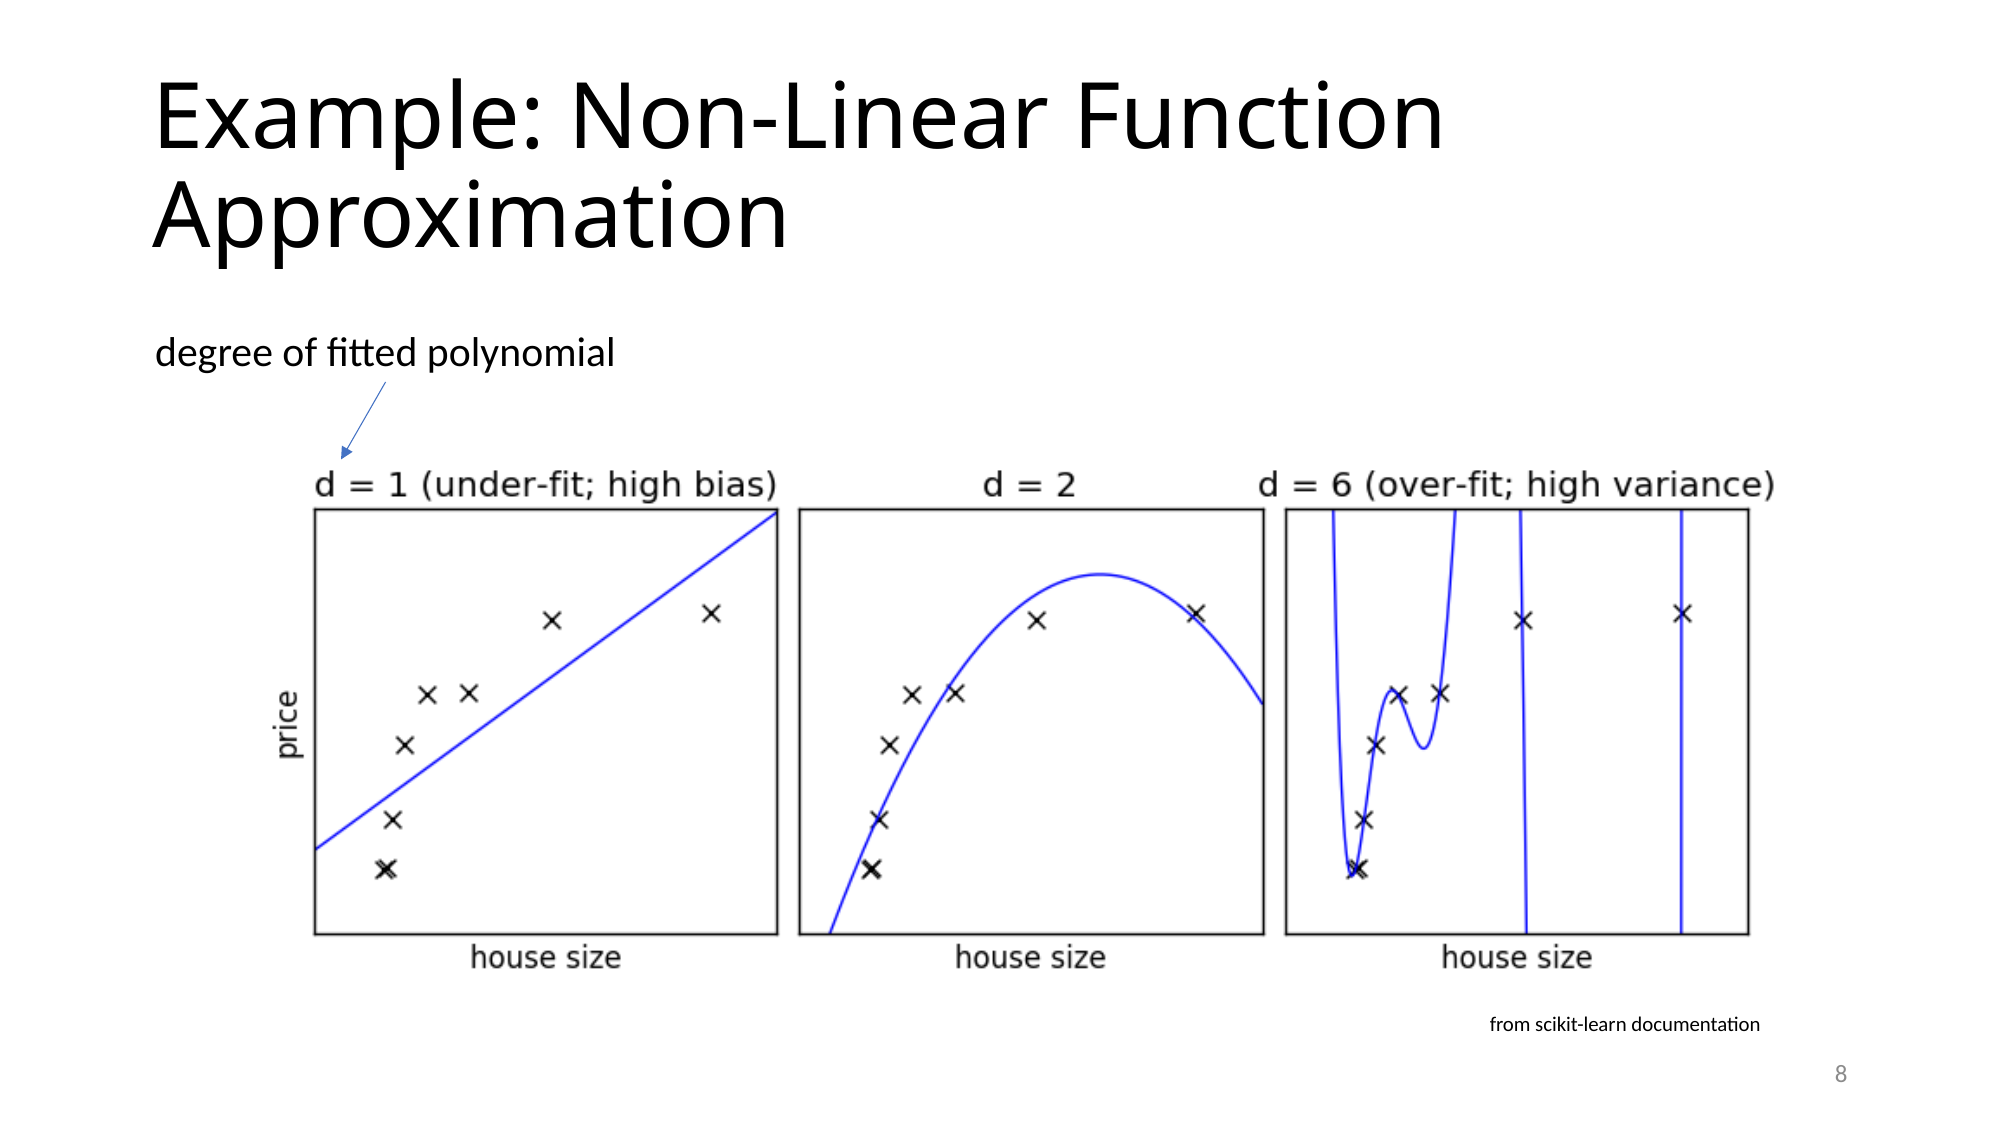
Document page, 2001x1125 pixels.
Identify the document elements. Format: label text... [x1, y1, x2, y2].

picture [221, 417, 1779, 1024]
title Example: Non-Linear Function Approximation [137, 59, 1863, 278]
text_box degree of fitted polynomial [140, 317, 631, 382]
text_box from scikit-learn documentation [1474, 1024, 1776, 1042]
slide_number 8 [1412, 1042, 1863, 1103]
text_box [341, 382, 386, 460]
